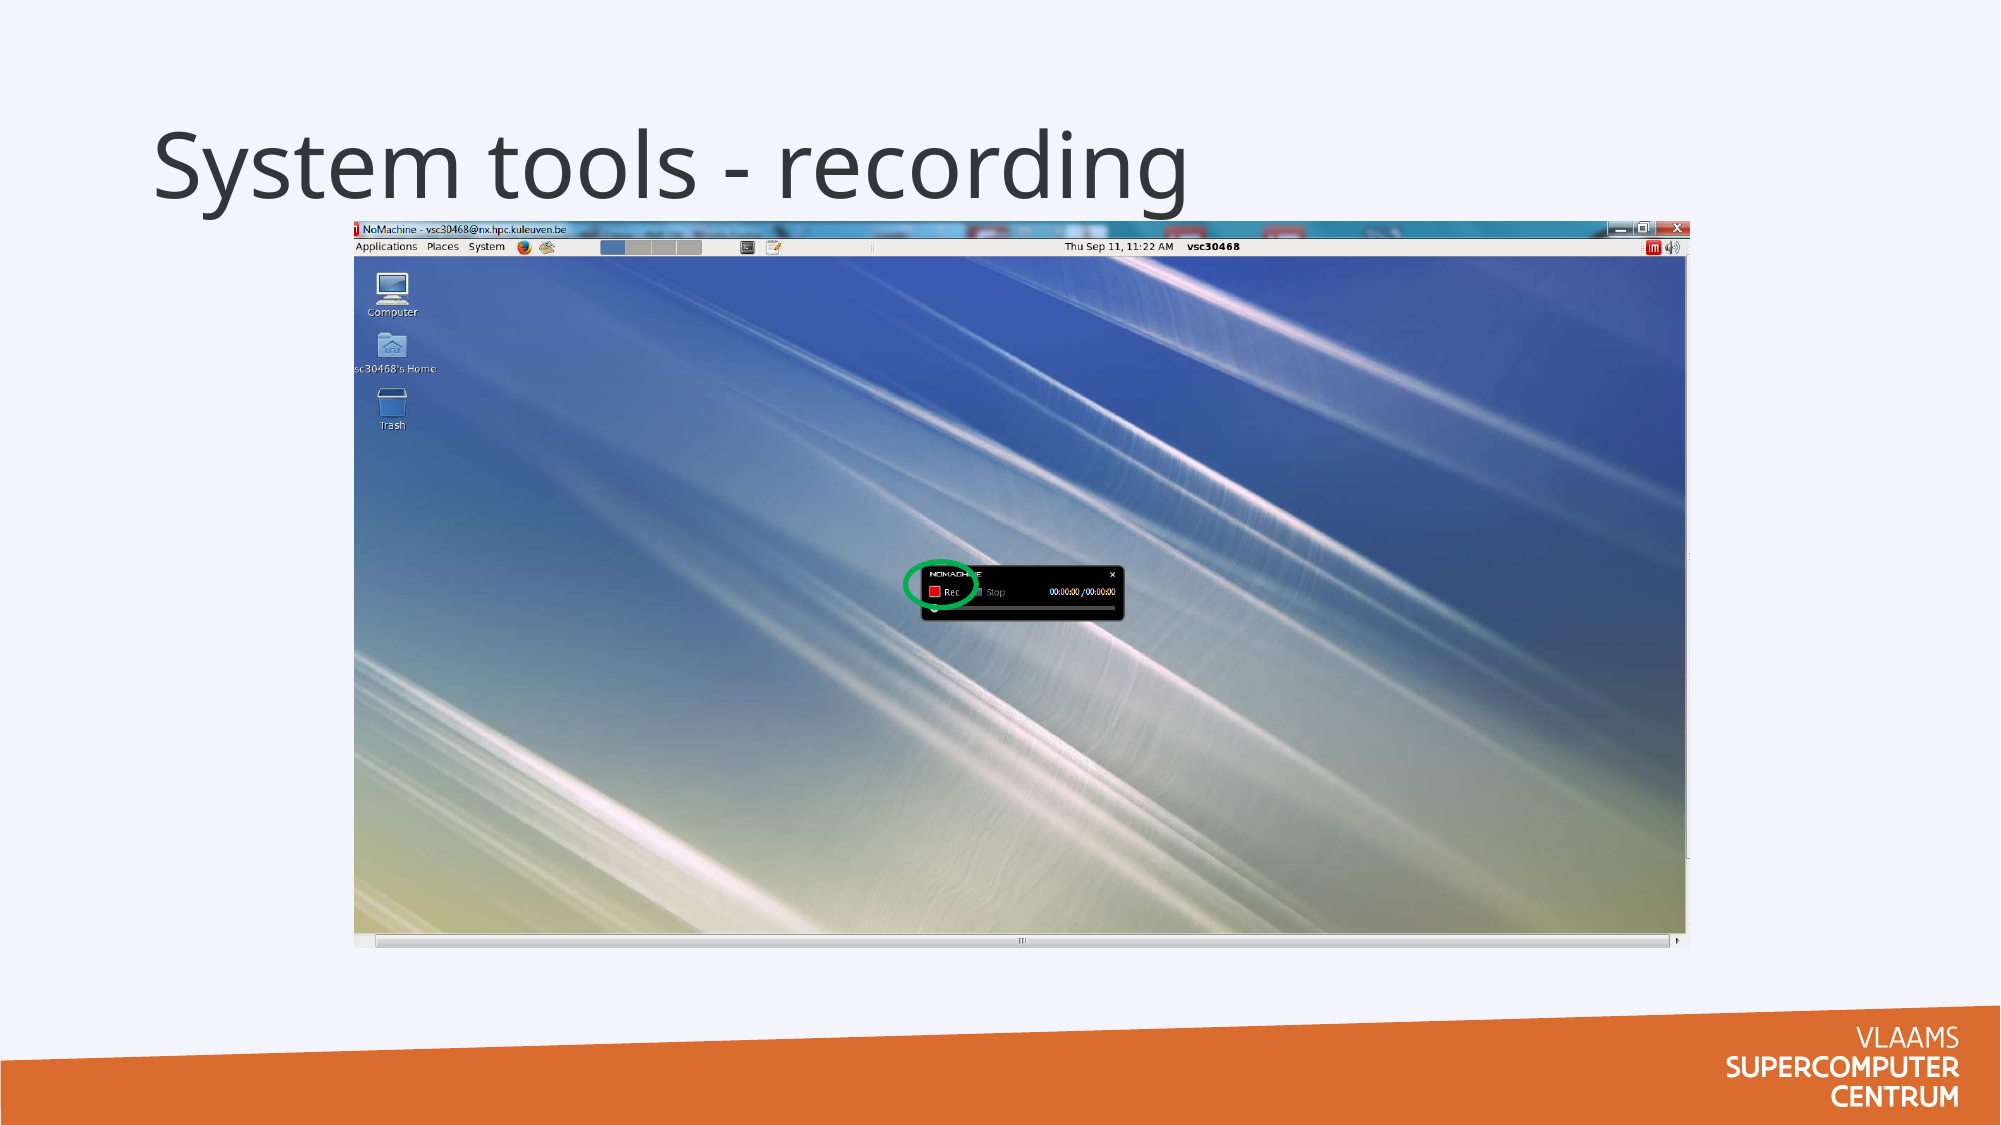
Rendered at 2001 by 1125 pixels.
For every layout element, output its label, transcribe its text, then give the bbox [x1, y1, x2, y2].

picture [1725, 1021, 1960, 1117]
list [354, 221, 1690, 948]
title System tools - recording [137, 59, 1863, 278]
